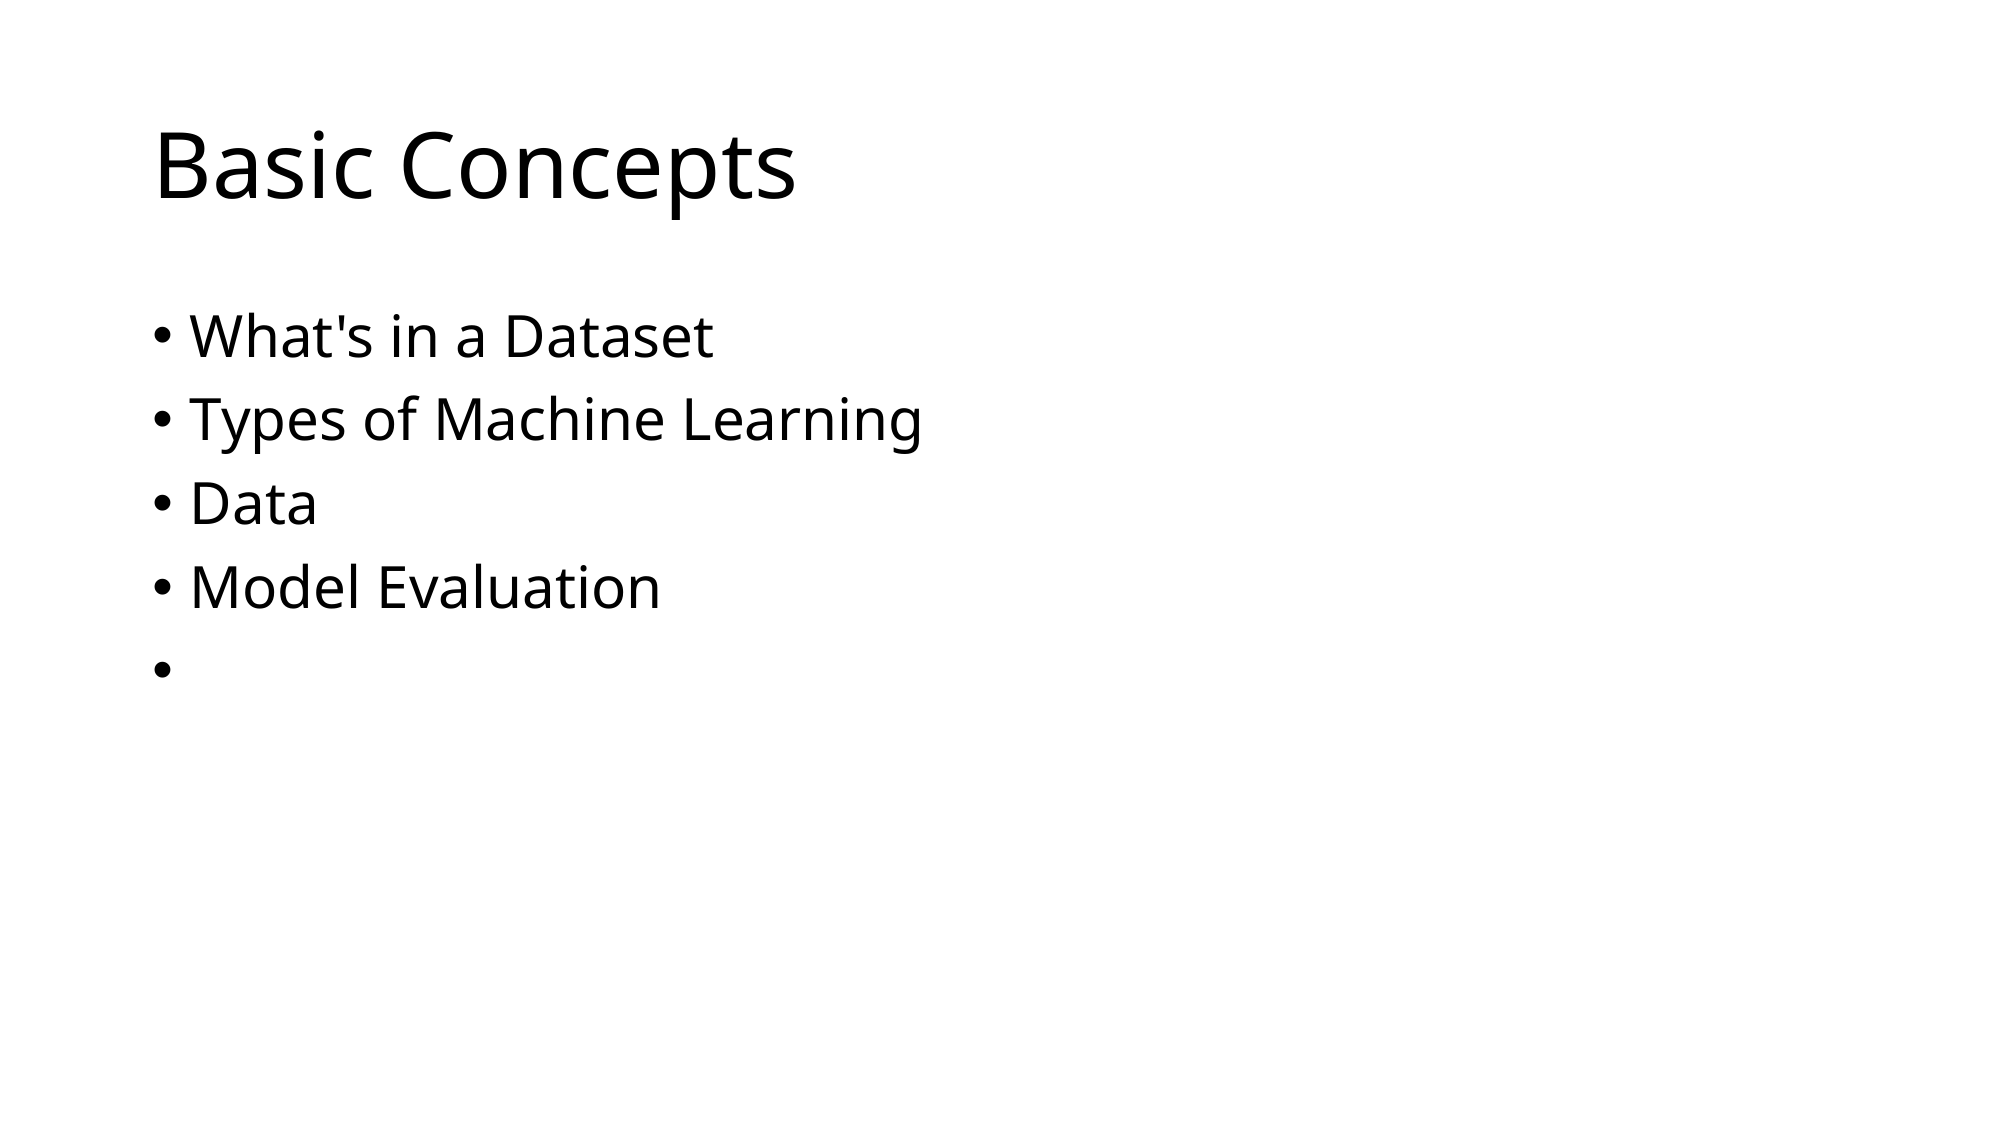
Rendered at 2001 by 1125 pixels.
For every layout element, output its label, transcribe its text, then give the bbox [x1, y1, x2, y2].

list What's in a Dataset Types of Machine Learning Data Model Evaluation [137, 299, 1863, 1014]
title Basic Concepts [137, 59, 1863, 278]
